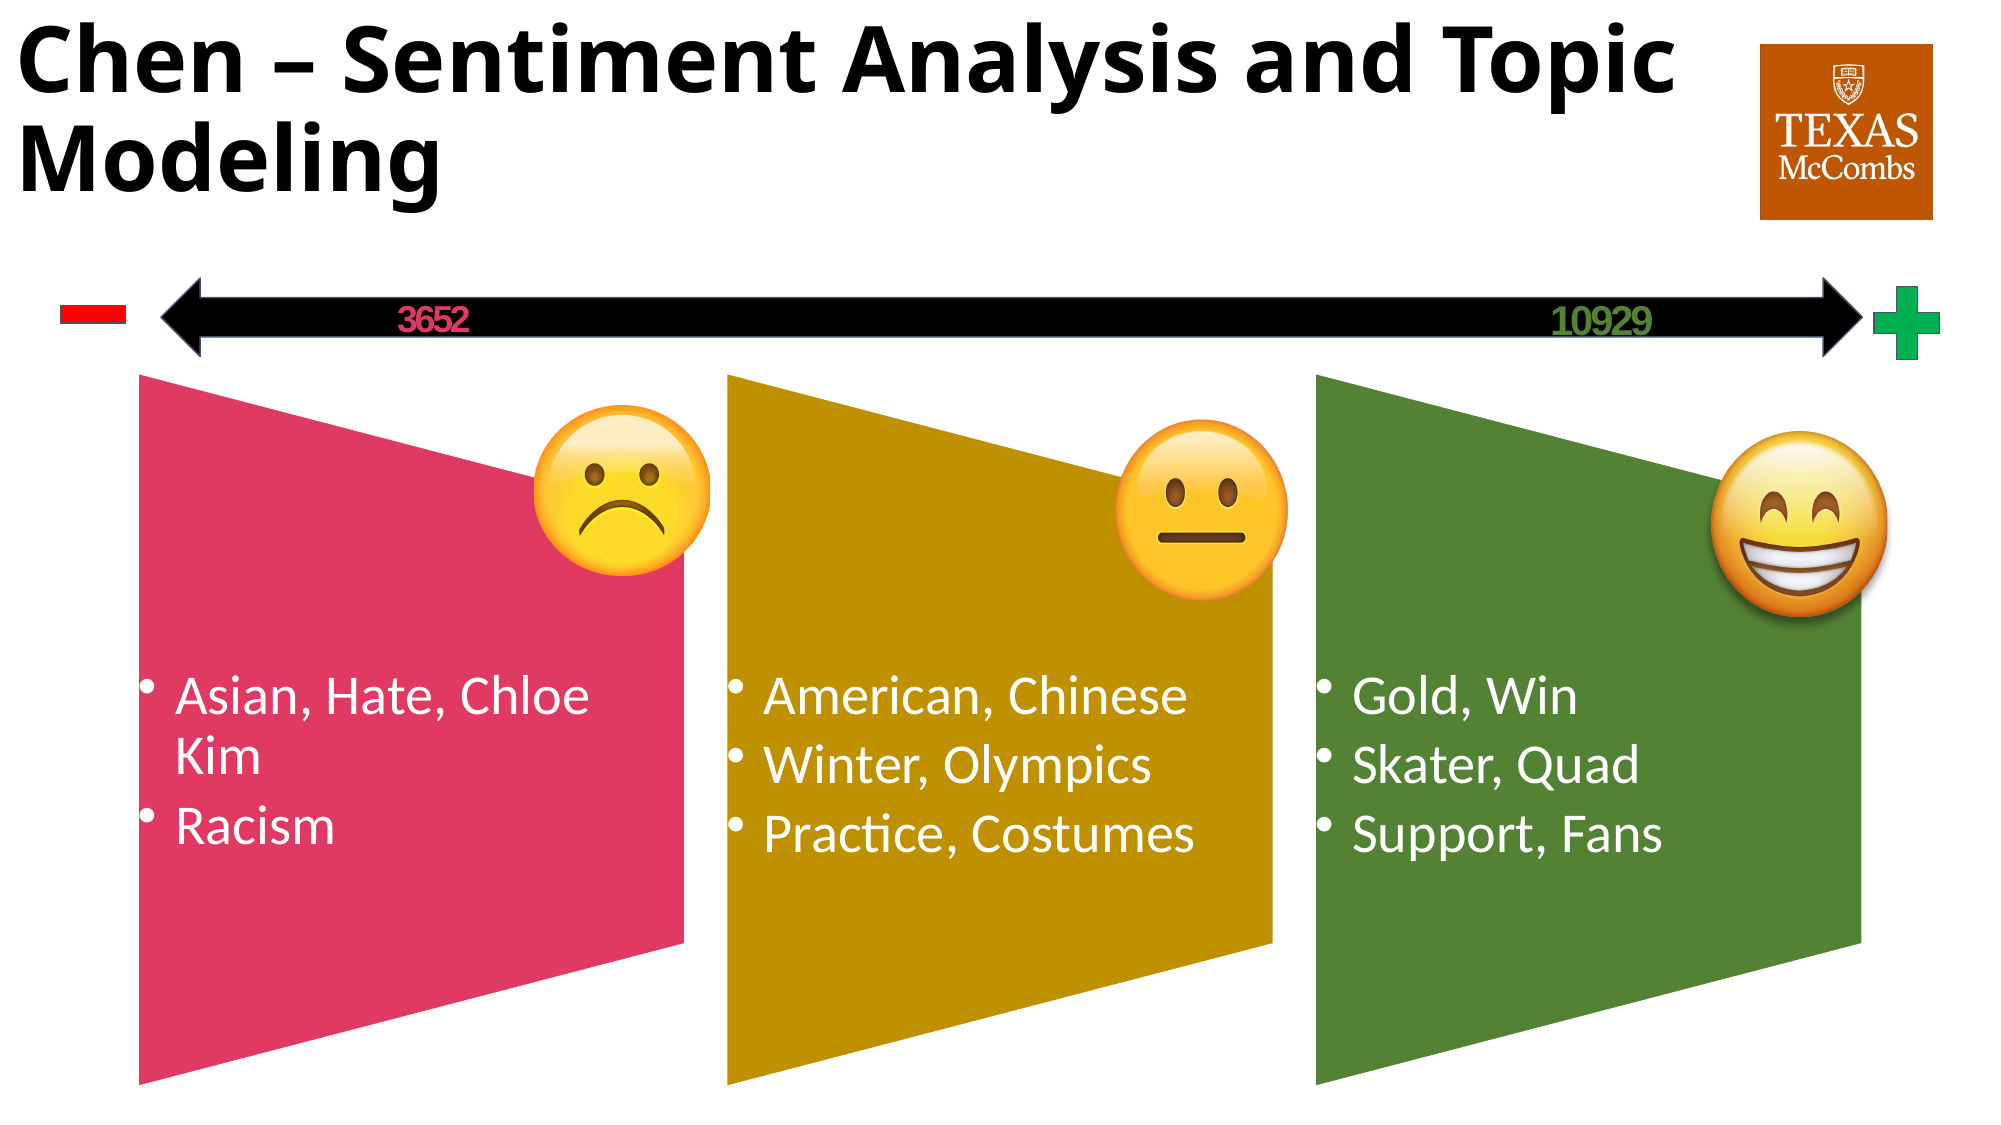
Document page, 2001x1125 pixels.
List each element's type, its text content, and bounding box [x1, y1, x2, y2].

text_box [1727, 277, 1863, 357]
text_box [1863, 430, 1888, 618]
text_box [1874, 286, 1940, 360]
text_box [559, 297, 896, 337]
chart [896, 188, 1137, 437]
chart [319, 201, 559, 449]
text_box [160, 277, 319, 357]
title Chen – Sentiment Analysis and Topic Modeling [0, 3, 2000, 221]
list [137, 372, 1863, 1087]
text_box [1137, 297, 1487, 337]
chart [1487, 201, 1727, 449]
picture [1760, 44, 1933, 221]
text_box [60, 305, 126, 323]
